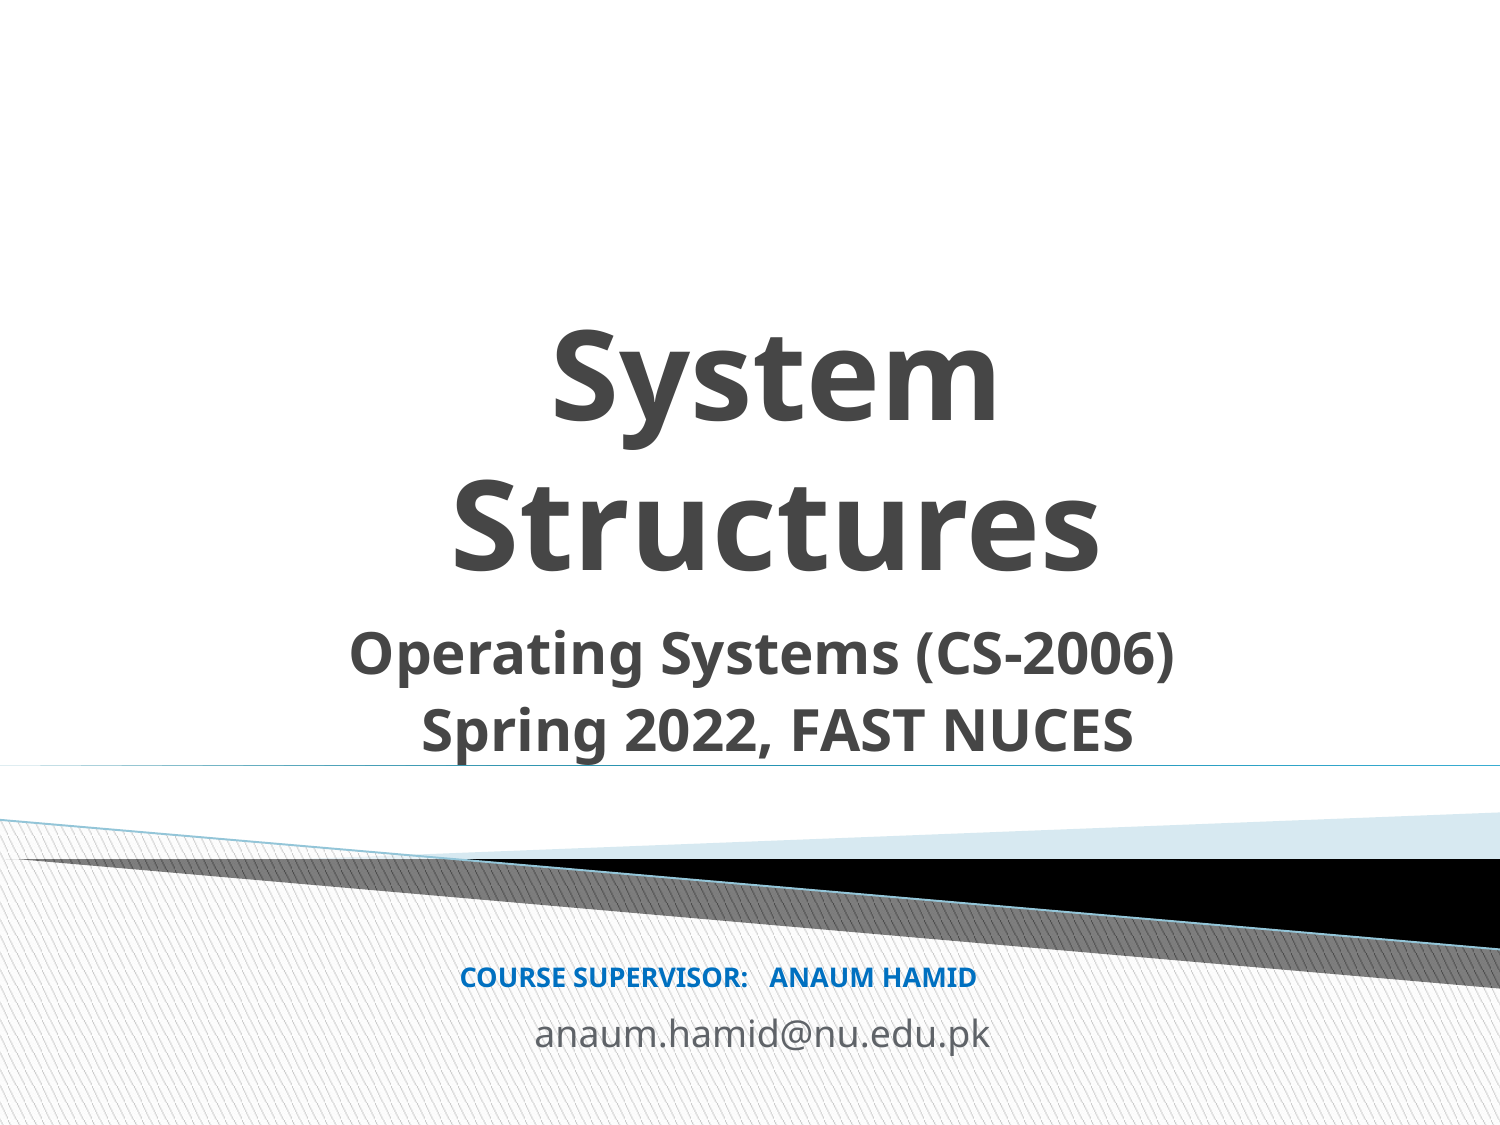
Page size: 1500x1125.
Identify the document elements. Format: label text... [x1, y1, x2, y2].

text_box System Structures Operating Systems (CS-2006) Spring 2022, FAST NUCES [229, 256, 1324, 764]
picture [5, 859, 1500, 989]
text_box anaum.hamid@nu.edu.pk [512, 1002, 1013, 1063]
text_box COURSE SUPERVISOR: ANAUM HAMID [384, 953, 1051, 993]
